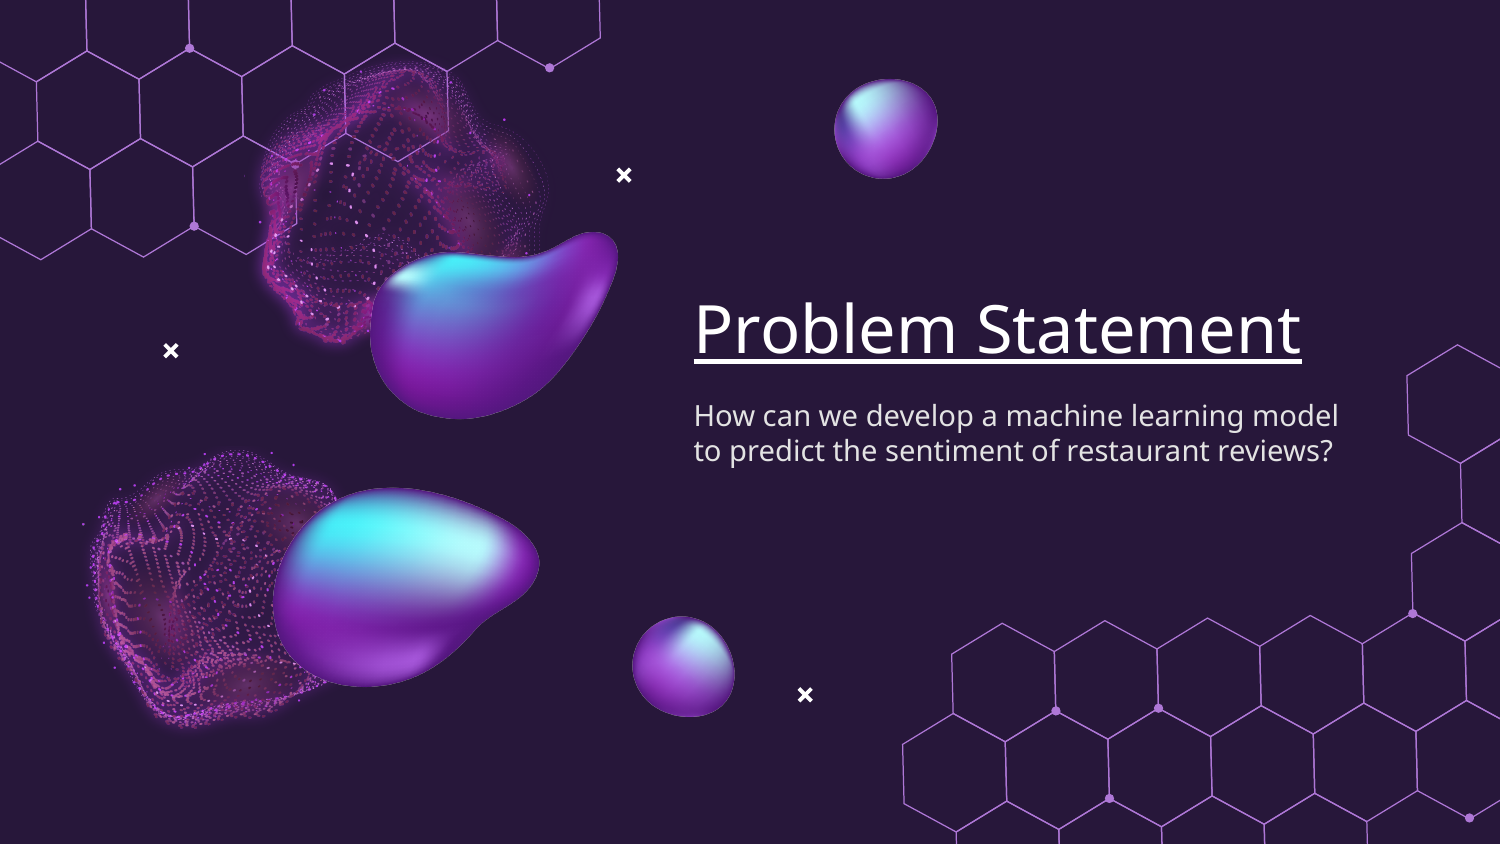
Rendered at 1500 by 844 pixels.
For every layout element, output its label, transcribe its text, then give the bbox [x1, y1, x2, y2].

picture [244, 54, 658, 447]
subtitle How can we develop a machine learning model to predict the sentiment of restaurant reviews? [678, 382, 1383, 583]
title Problem Statement [678, 288, 1461, 383]
picture [821, 65, 954, 192]
picture [79, 442, 560, 744]
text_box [617, 168, 631, 182]
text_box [798, 688, 812, 702]
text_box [164, 344, 178, 358]
picture [612, 595, 756, 741]
